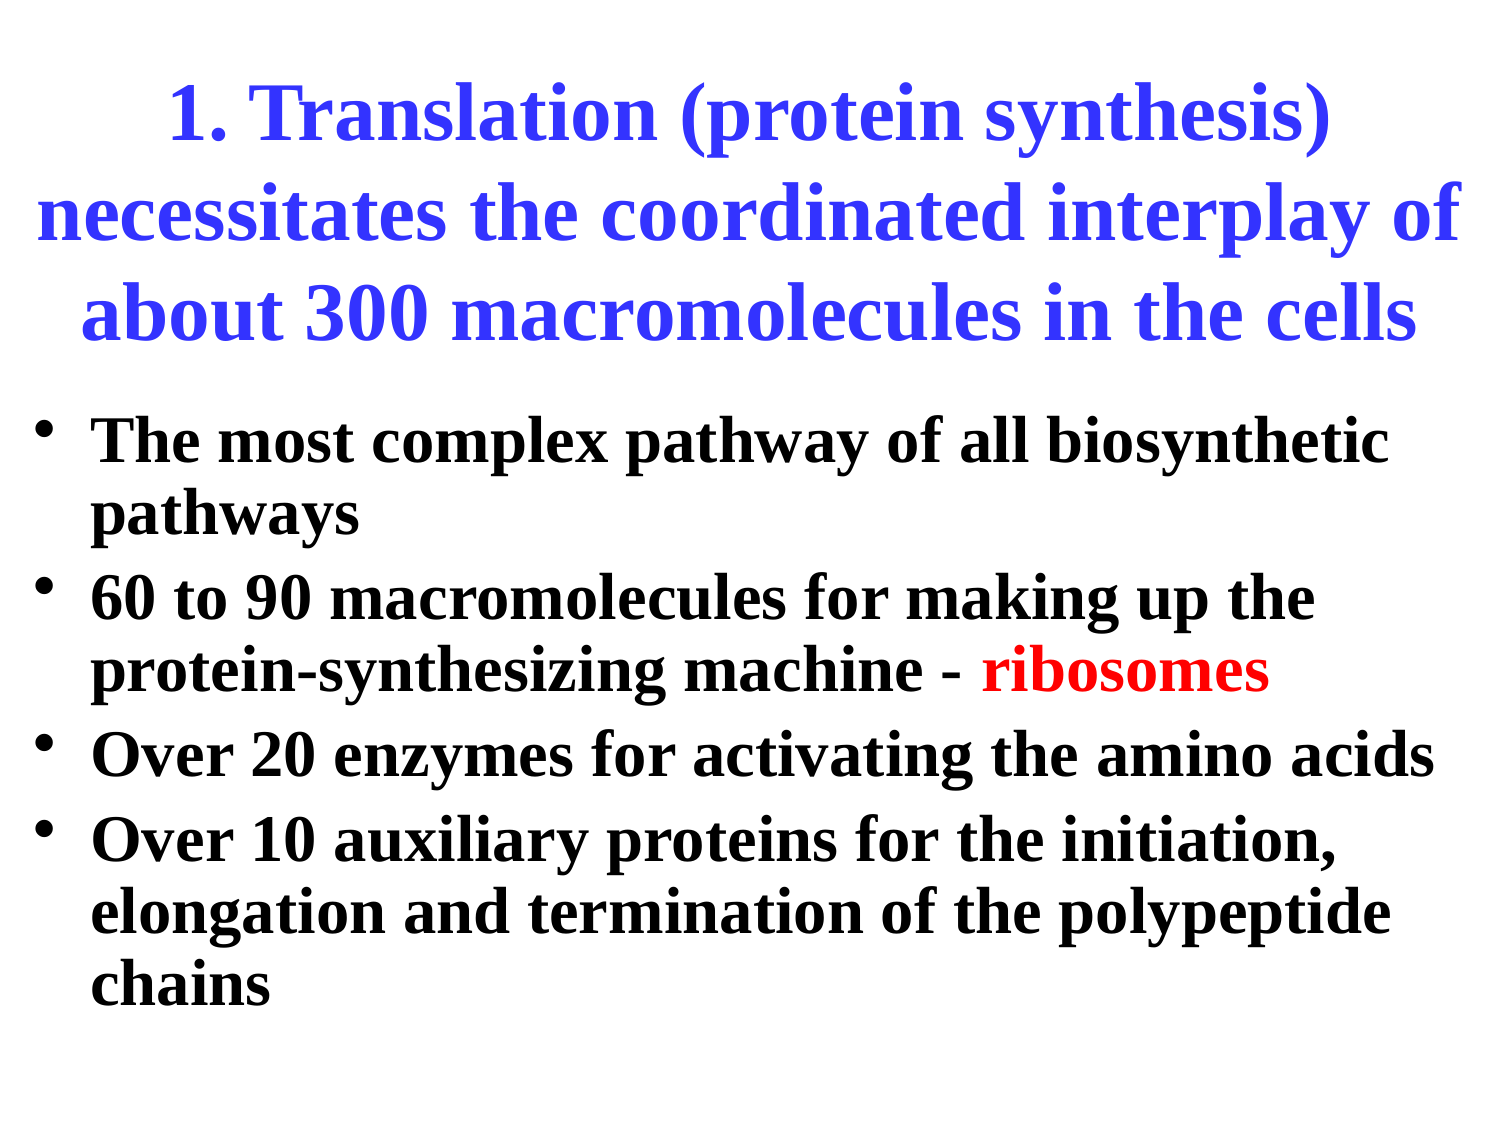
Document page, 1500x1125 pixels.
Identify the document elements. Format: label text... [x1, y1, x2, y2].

title 1. Translation (protein synthesis) necessitates the coordinated interplay of about 300 macromolecules in the cells [0, 113, 1500, 302]
list The most complex pathway of all biosynthetic pathways 60 to 90 macromolecules for making up the protein-synthesizing machine - ribosomes Over 20 enzymes for activating the amino acids Over 10 auxiliary proteins for the initiation, elongation and termination of the polypeptide chains [18, 396, 1482, 1073]
